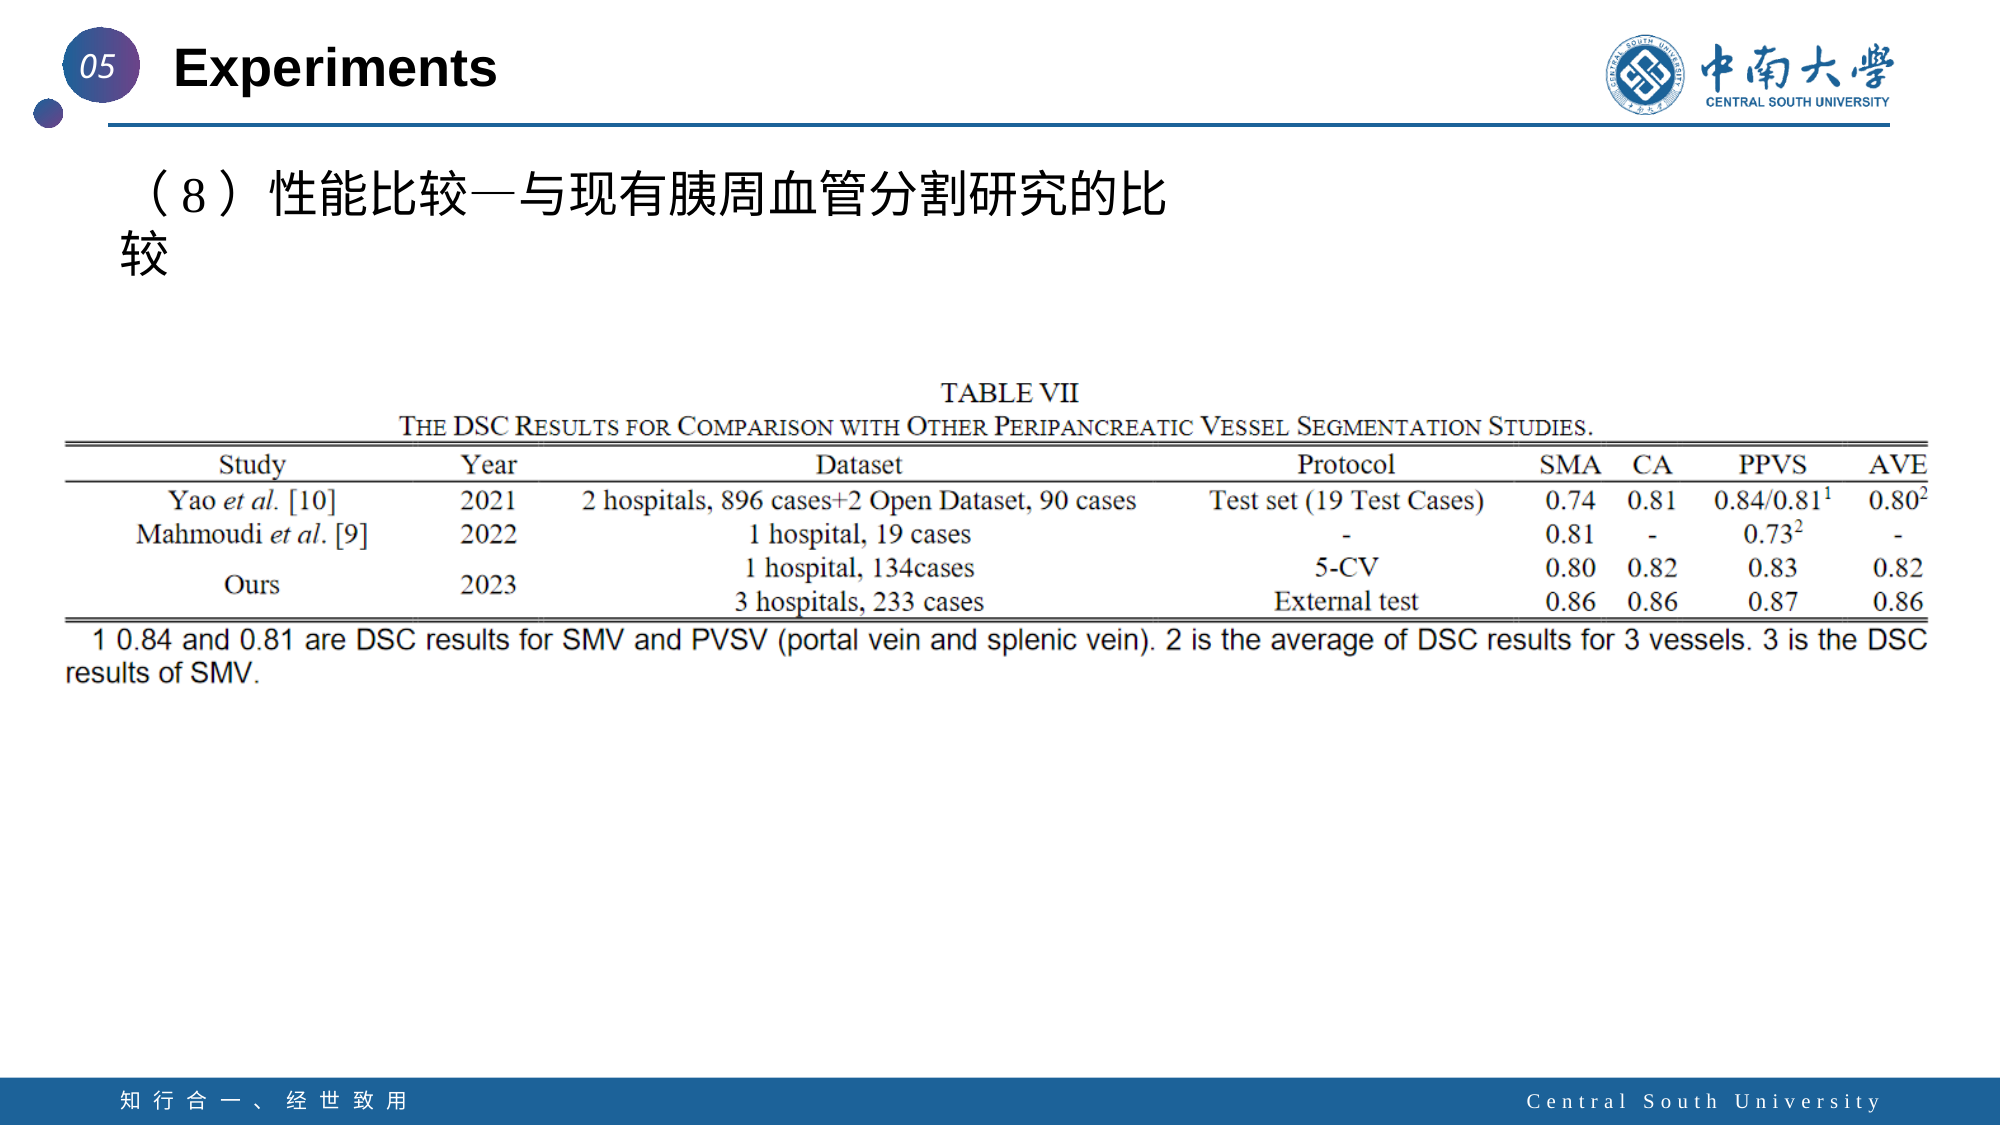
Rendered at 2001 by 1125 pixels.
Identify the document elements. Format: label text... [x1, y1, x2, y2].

text_box （8）性能比较—与现有胰周血管分割研究的比较 [104, 155, 1221, 291]
text_box [158, 0, 1050, 118]
picture [62, 368, 1941, 690]
text_box Central South University [1511, 1080, 1894, 1120]
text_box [33, 26, 153, 128]
text_box [0, 1077, 2000, 1125]
picture [1595, 28, 1907, 121]
text_box 知行合一、经世致用 [105, 1080, 423, 1120]
text_box Experiments [173, 22, 1065, 106]
